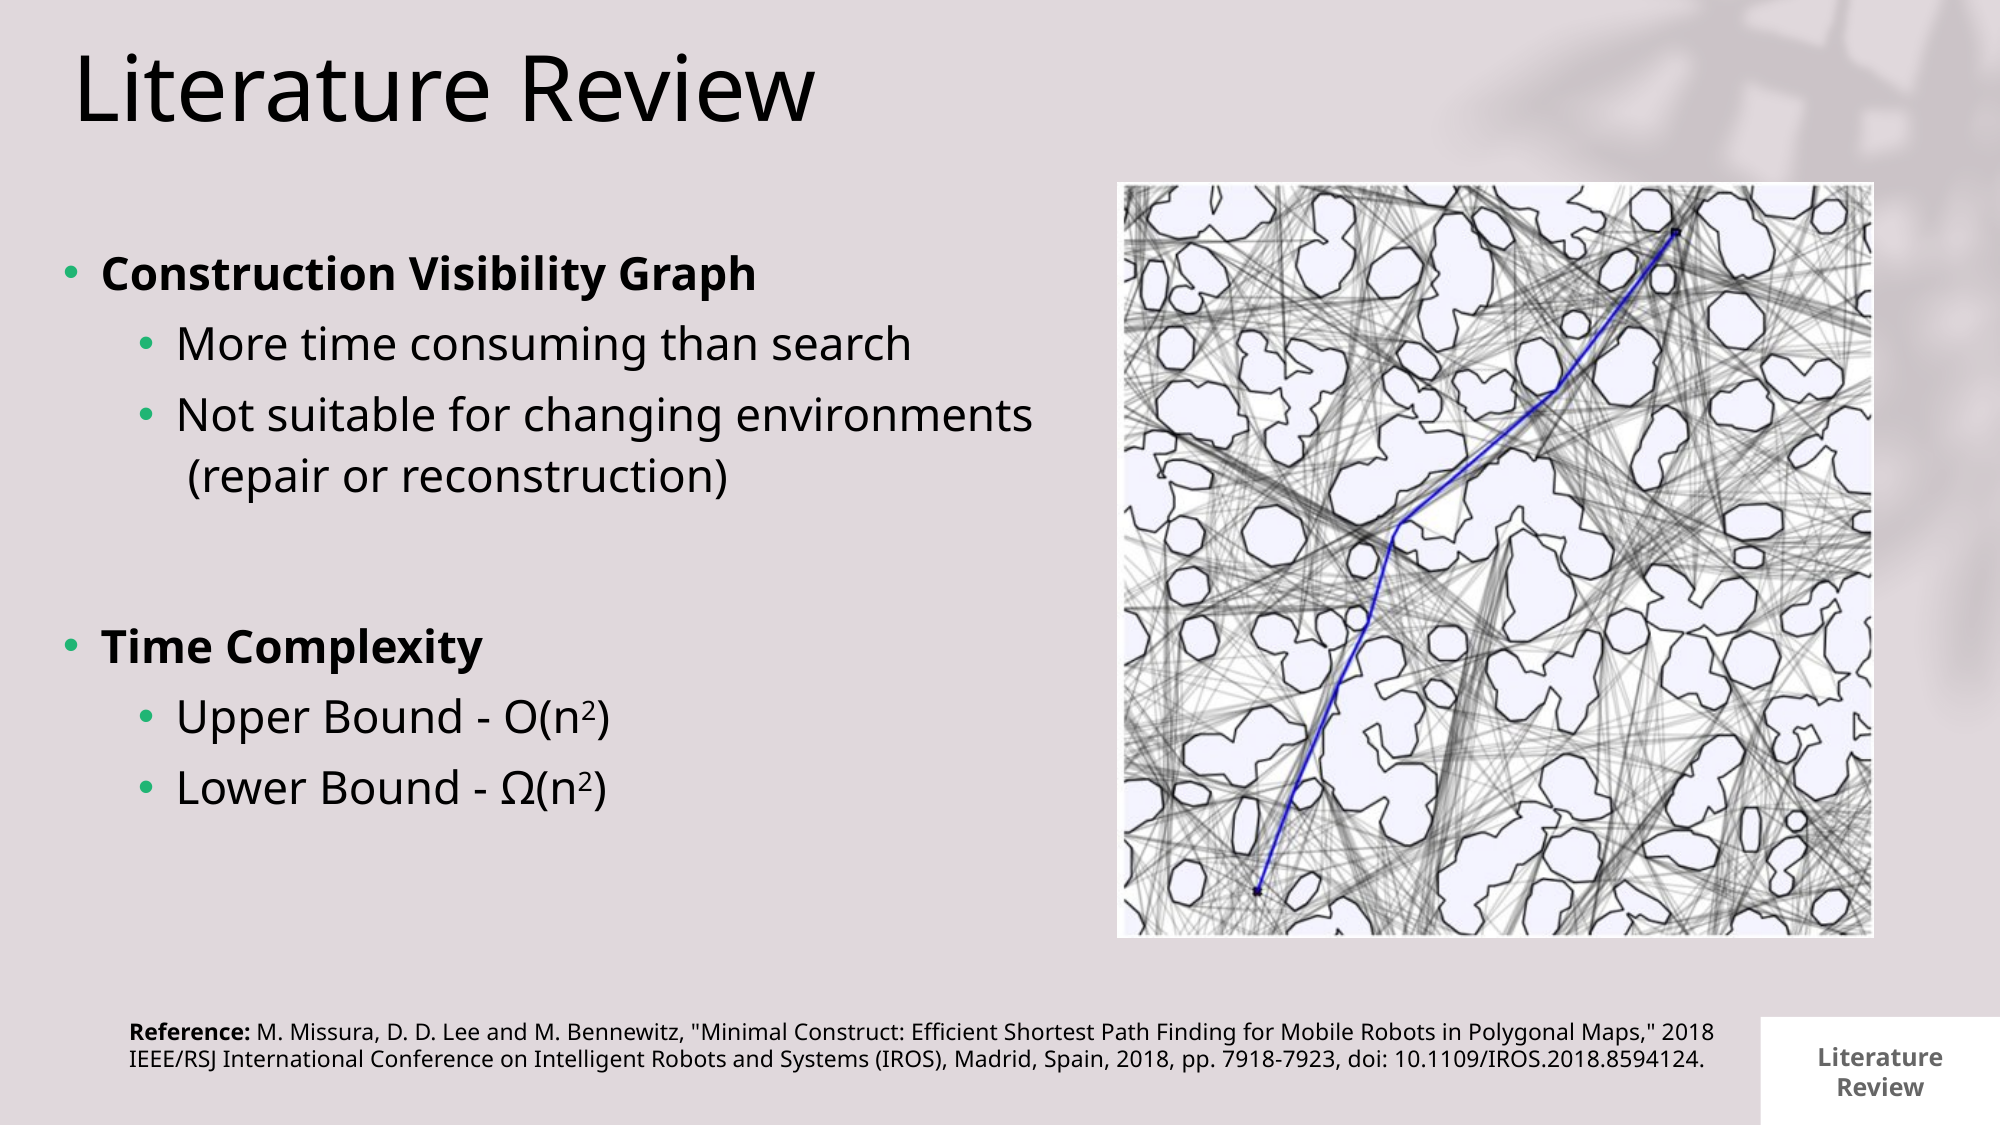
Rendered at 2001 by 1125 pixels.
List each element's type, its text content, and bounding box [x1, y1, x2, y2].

picture [1116, 182, 1874, 938]
text_box Reference: M. Missura, D. D. Lee and M. Bennewitz, "Minimal Construct: Efficient Shortest Path Finding for Mobile Robots in Polygonal Maps," 2018 IEEE/RSJ International Conference on Intelligent Robots and Systems (IROS), Madrid, Spain, 2018, pp. 7918-7923, doi: 10.1109/IROS.2018.8594124. [114, 1009, 1762, 1080]
text_box Literature Review [1760, 1016, 2000, 1125]
title Literature Review [57, 12, 1845, 155]
list Construction Visibility Graph More time consuming than search Not suitable for changing environments (repair or reconstruction) Time Complexity Upper Bound - O(n2) Lower Bound - Ω(n2) [48, 155, 1898, 1076]
